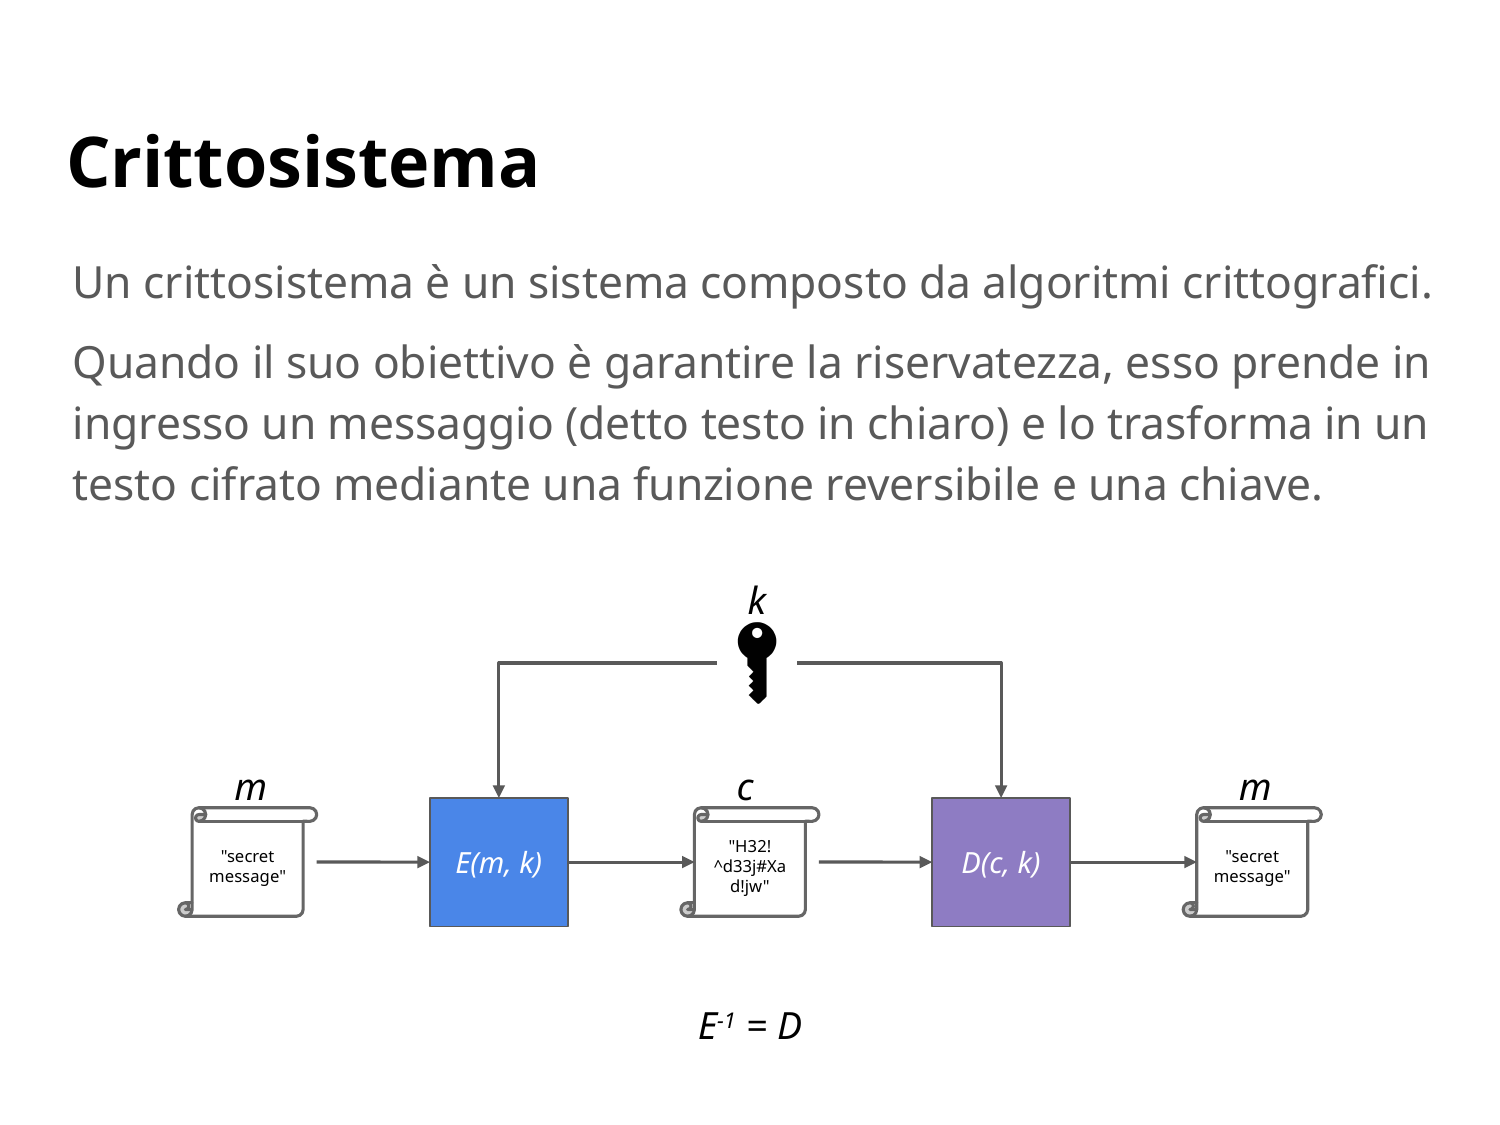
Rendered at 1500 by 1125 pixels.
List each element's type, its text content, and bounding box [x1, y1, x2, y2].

text_box E-1 = D [51, 980, 1449, 1062]
text_box "secret message" [1183, 807, 1322, 917]
picture [716, 622, 798, 704]
list Un crittosistema è un sistema composto da algoritmi crittografici. Quando il suo obiettivo è garantire la riservatezza, esso prende in ingresso un messaggio (detto testo in chiaro) e lo trasforma in un testo cifrato mediante una funzione reversibile e una chiave. [57, 231, 1456, 563]
text_box k [732, 563, 782, 613]
text_box m [219, 741, 276, 798]
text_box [796, 662, 1002, 799]
text_box "secret message" [178, 807, 317, 917]
text_box D(c, k) [932, 797, 1071, 927]
text_box c [722, 741, 779, 798]
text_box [498, 662, 717, 799]
text_box E(m, k) [429, 797, 568, 927]
title Crittosistema [51, 97, 1449, 223]
text_box "H32!^d33j#Xad!jw" [680, 807, 819, 917]
text_box m [1223, 741, 1281, 798]
